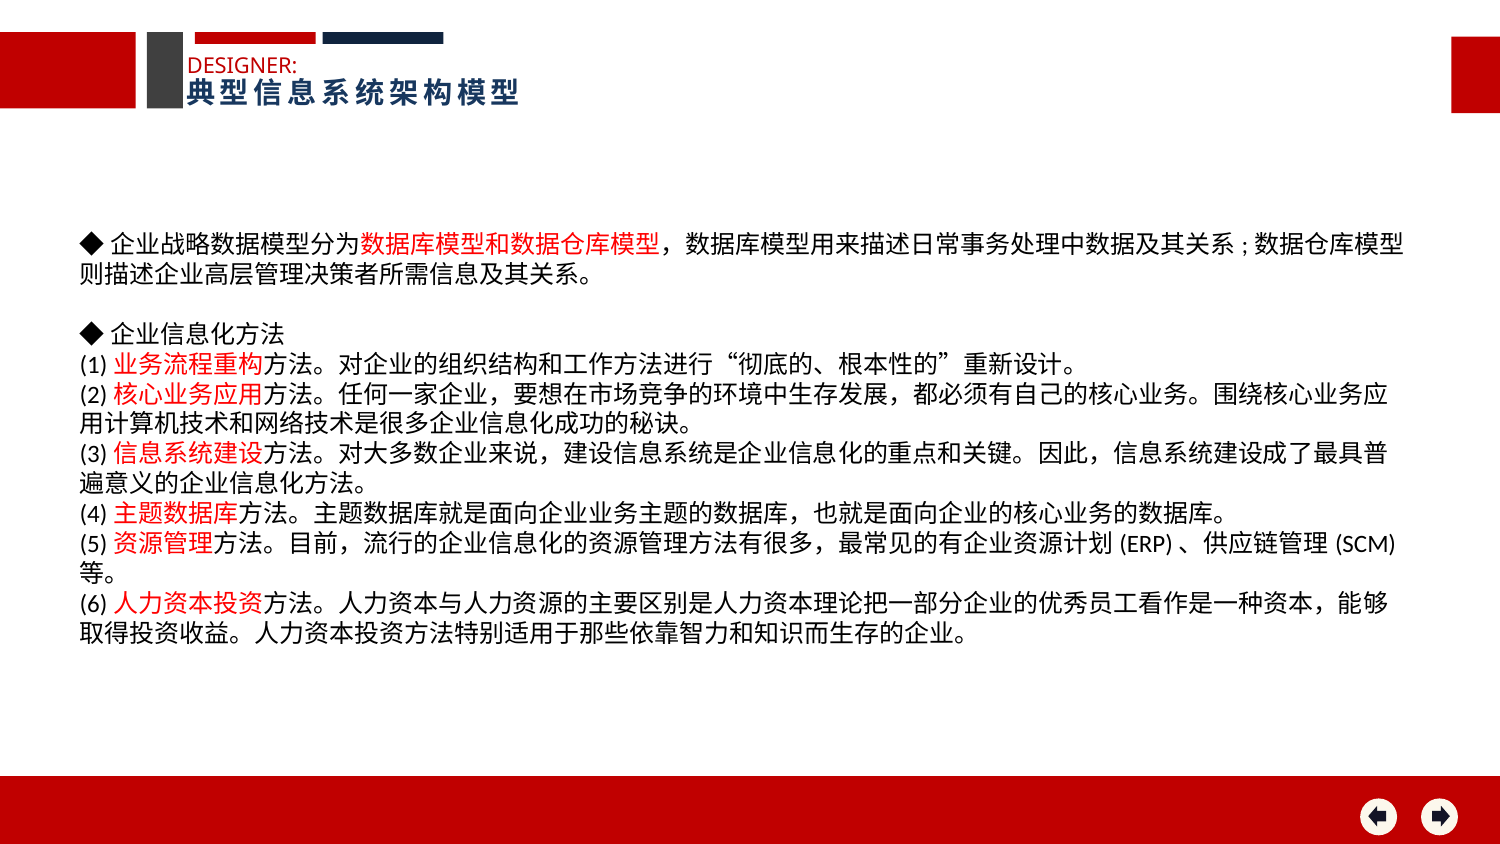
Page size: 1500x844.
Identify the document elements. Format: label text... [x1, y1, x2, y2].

text_box 典型信息系统架构模型 [171, 67, 546, 155]
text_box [194, 31, 444, 45]
text_box DESIGNER: [172, 43, 313, 67]
text_box ◆企业战略数据模型分为数据库模型和数据仓库模型，数据库模型用来描述日常事务处理中数据及其关系;数据仓库模型则描述企业高层管理决策者所需信息及其关系。 ◆企业信息化方法 (1)业务流程重构方法。对企业的组织结构和工作方法进行“彻底的、根本性的”重新设计。 (2)核心业务应用方法。任何一家企业，要想在市场竞争的环境中生存发展，都必须有自己的核心业务。围绕核心业务应用计算机技术和网络技术是很多企业信息化成功的秘诀。 (3)信息系统建设方法。对大多数企业来说，建设信息系统是企业信息化的重点和关键。因此，信息系统建设成了最具普遍意义的企业信息化方法。 (4)主题数据库方法。主题数据库就是面向企业业务主题的数据库，也就是面向企业的核心业务的数据库。 (5)资源管理方法。目前，流行的企业信息化的资源管理方法有很多，最常见的有企业资源计划(ERP)、供应链管理(SCM)等。 (6)人力资本投资方法。人力资本与人力资源的主要区别是人力资本理论把一部分企业的优秀员工看作是一种资本，能够取得投资收益。人力资本投资方法特别适用于那些依靠智力和知识而生存的企业。 [64, 220, 1425, 655]
